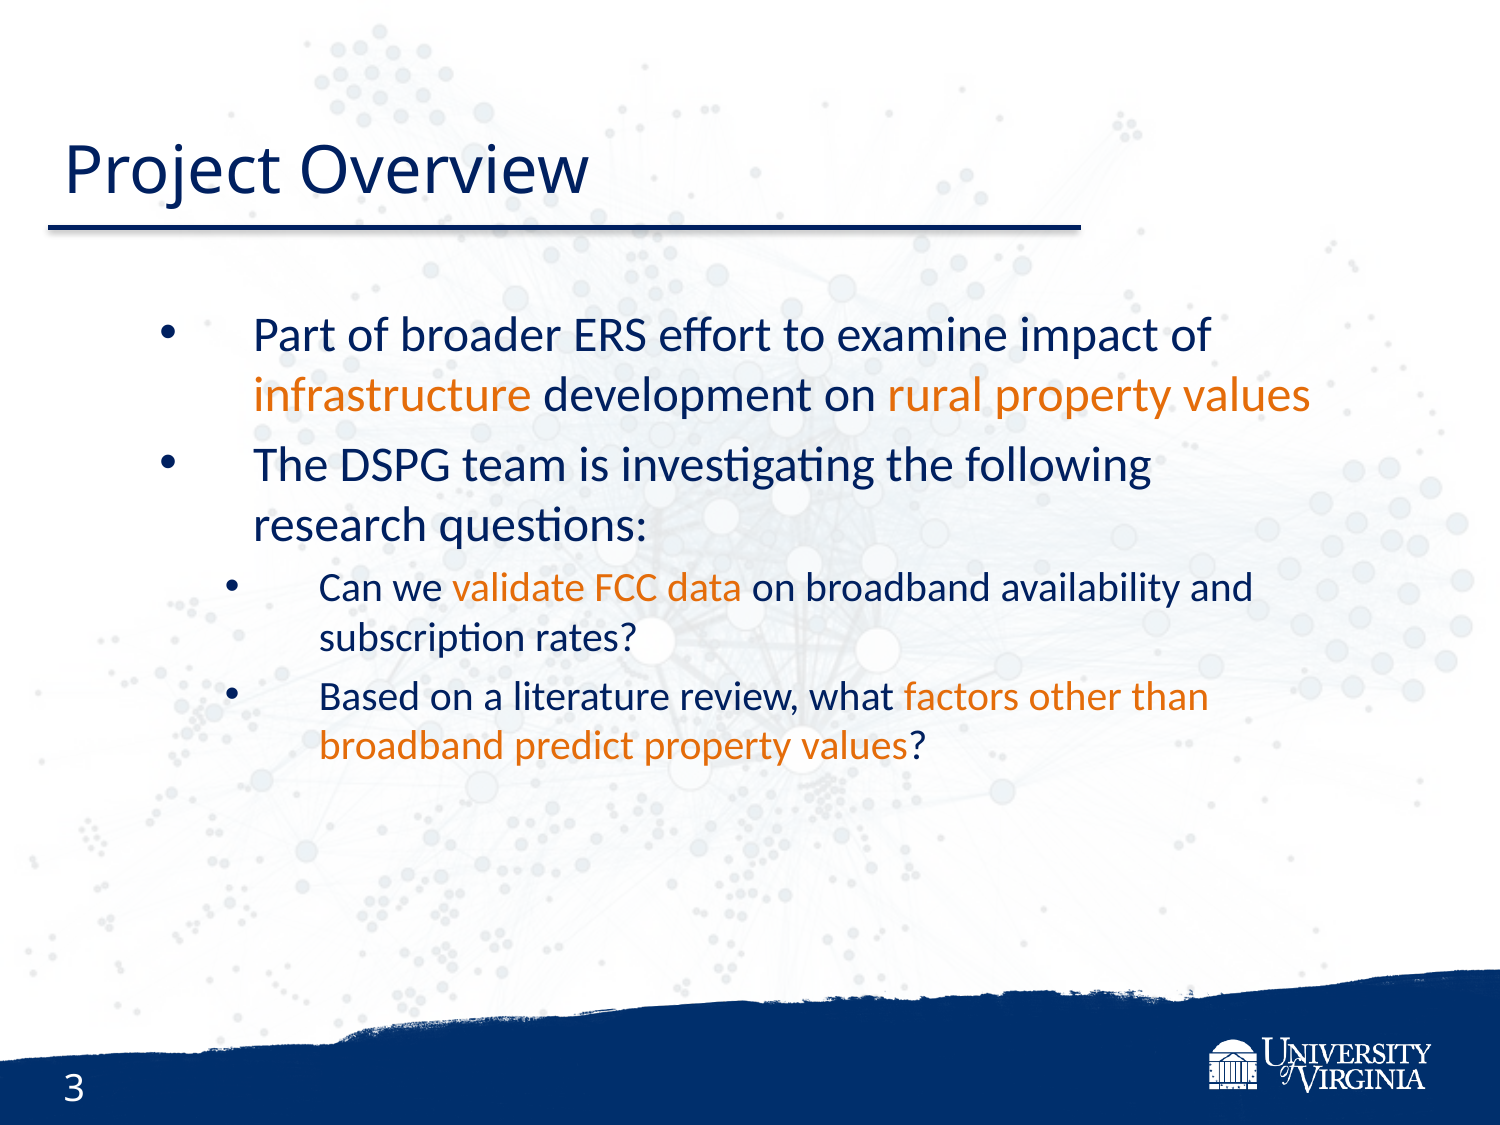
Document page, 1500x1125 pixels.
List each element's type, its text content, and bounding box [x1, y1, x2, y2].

slide_number 3 [48, 1059, 399, 1120]
picture [0, 852, 1500, 1125]
text_box Part of broader ERS effort to examine impact of infrastructure development on rural property values The DSPG team is investigating the following research questions: Can we validate FCC data on broadband availability and subscription rates? Based on a literature review, what factors other than broadband predict property values? [144, 294, 1332, 926]
text_box Project Overview [48, 107, 1500, 228]
